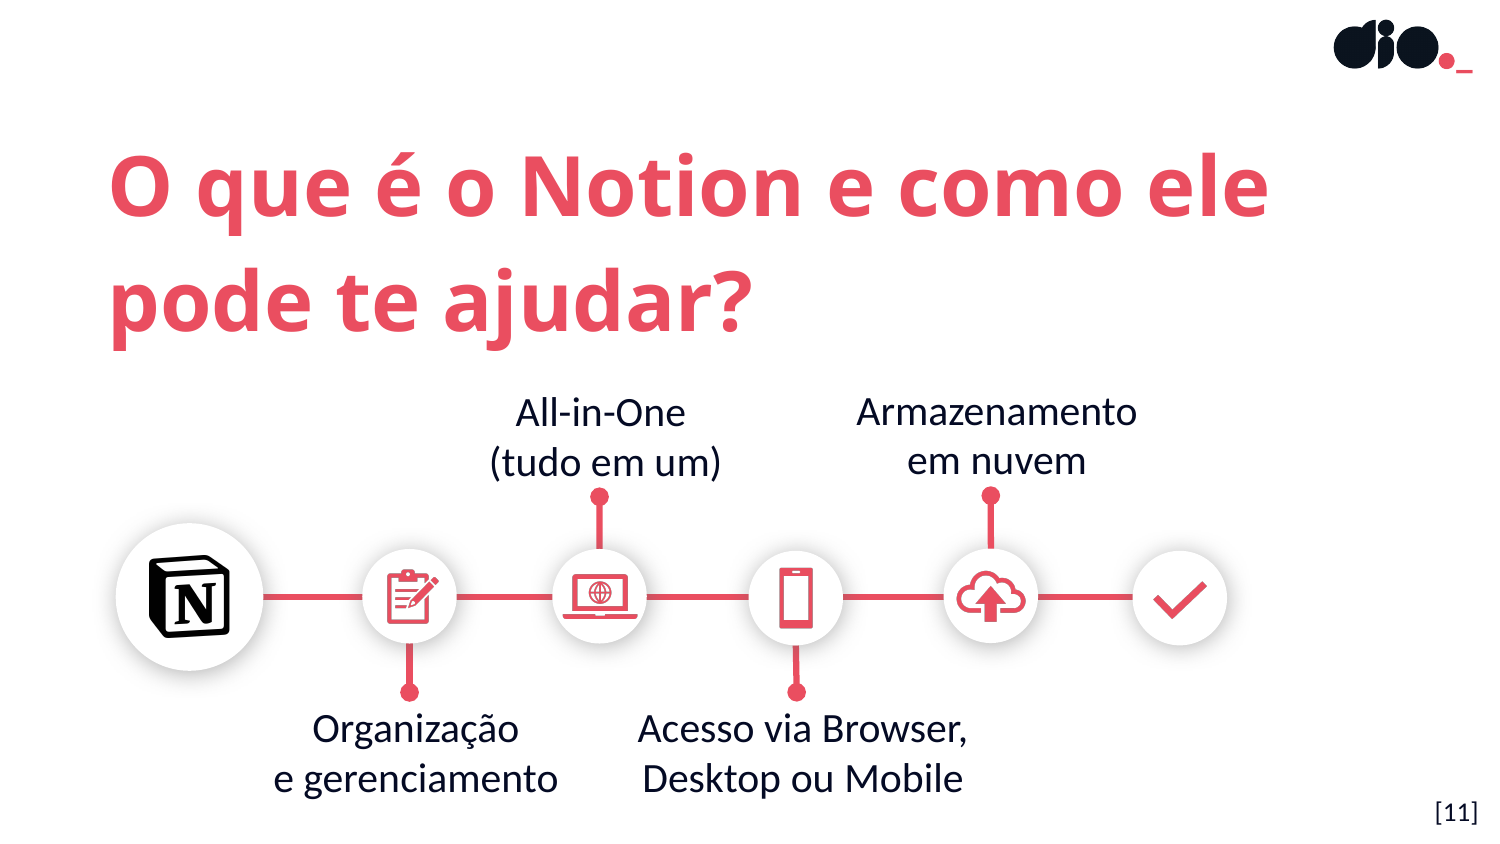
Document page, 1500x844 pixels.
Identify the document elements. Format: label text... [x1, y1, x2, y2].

picture [1333, 19, 1473, 74]
text_box O que é o Notion e como ele pode te ajudar? [92, 163, 1408, 302]
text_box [115, 375, 1228, 814]
slide_number [11] [1403, 779, 1494, 844]
